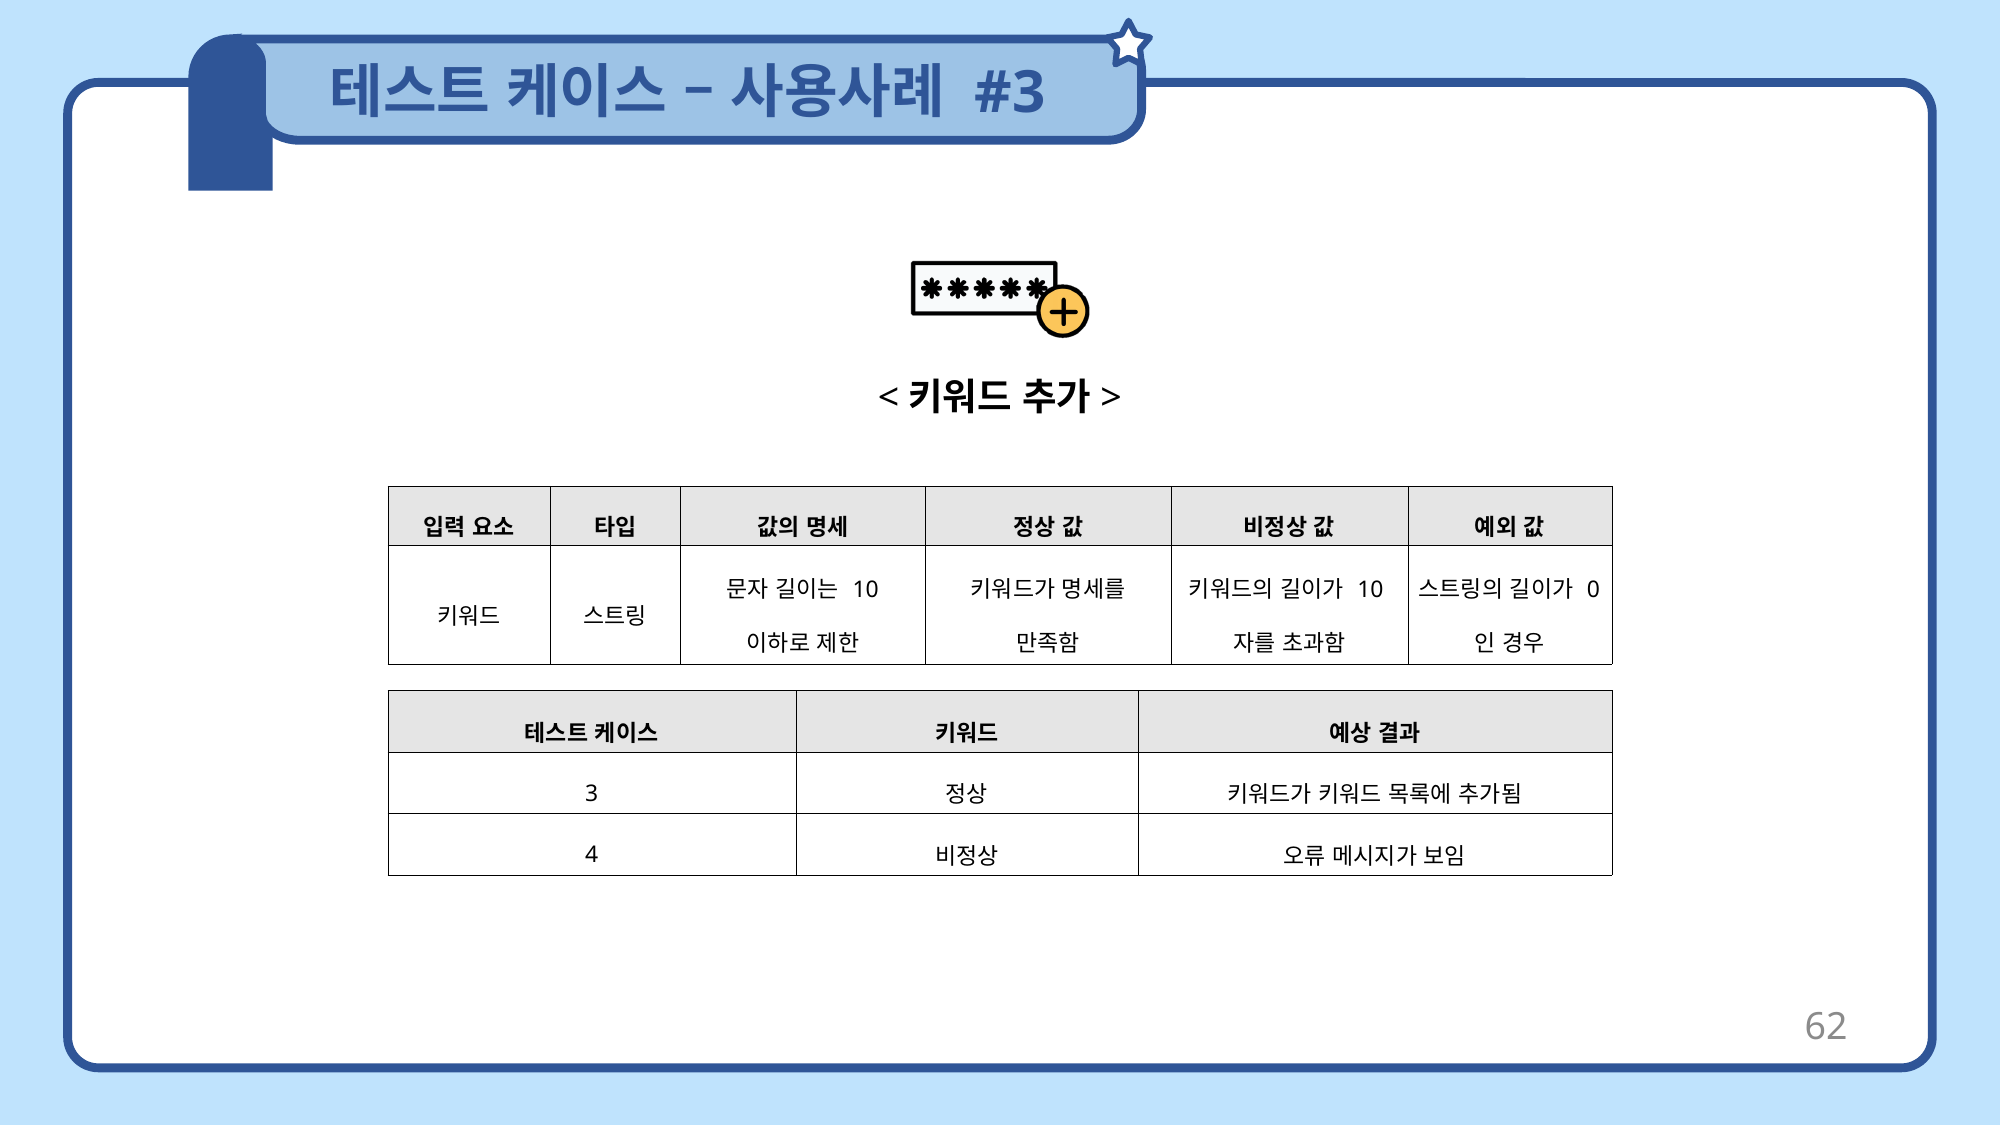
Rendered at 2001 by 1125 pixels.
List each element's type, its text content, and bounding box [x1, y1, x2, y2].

table_cell 문자 길이는 10 이하로 제한 [681, 546, 925, 664]
table_cell 4 [389, 814, 796, 875]
table_cell 스트링 [551, 546, 680, 664]
text_box [66, 81, 1934, 1069]
table_header 키워드 [797, 691, 1138, 752]
text_box 테스트 케이스 – 사용사례 #3 [238, 37, 1143, 142]
table_cell 키워드의 길이가 10자를 초과함 [1172, 546, 1408, 664]
table_header 값의 명세 [681, 487, 925, 545]
text_box [1106, 19, 1151, 66]
table_header 예외 값 [1409, 487, 1612, 545]
table_cell 키워드가 키워드 목록에 추가됨 [1139, 753, 1612, 813]
table_cell 오류 메시지가 보임 [1139, 814, 1612, 875]
table_cell 비정상 [797, 814, 1138, 875]
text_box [907, 256, 1093, 341]
table_cell 키워드 [389, 546, 550, 664]
slide_number 62 [1412, 997, 1863, 1057]
table_header 예상 결과 [1139, 691, 1612, 752]
table_cell 정상 [797, 753, 1138, 813]
table_header 비정상 값 [1172, 487, 1408, 545]
table_cell 3 [389, 753, 796, 813]
table_cell 키워드가 명세를 만족함 [926, 546, 1171, 664]
table_header 테스트 케이스 [389, 691, 796, 752]
text_box <키워드 추가> [608, 365, 1392, 426]
text_box [191, 37, 270, 188]
table_cell 스트링의 길이가 0인 경우 [1409, 546, 1612, 664]
table_header 타입 [551, 487, 680, 545]
table_header 입력 요소 [389, 487, 550, 545]
table_header 정상 값 [926, 487, 1171, 545]
